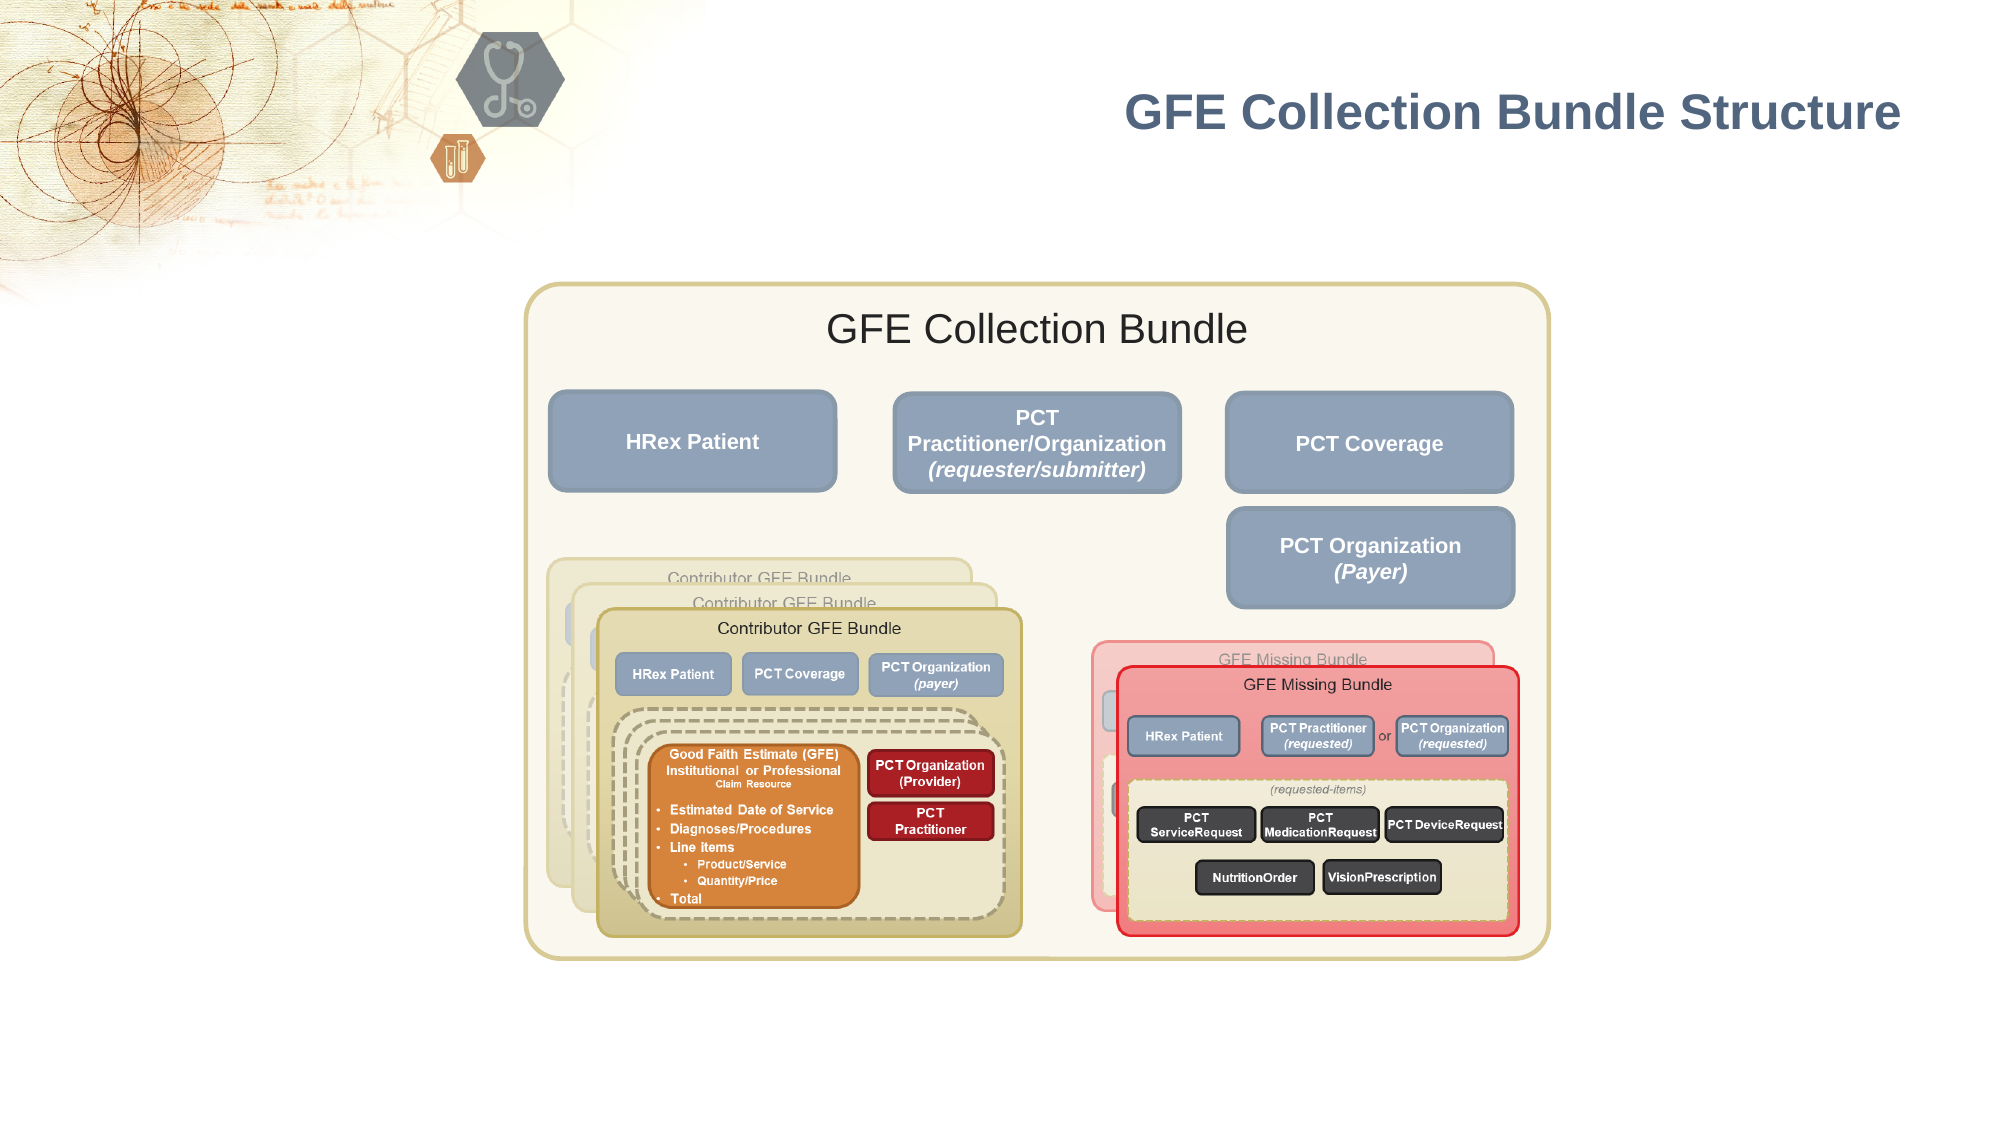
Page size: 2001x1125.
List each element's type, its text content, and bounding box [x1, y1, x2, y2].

picture [0, 0, 706, 310]
text_box PCT Coverage [1227, 393, 1513, 492]
list GFE Collection Bundle Structure [879, 79, 1918, 139]
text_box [531, 546, 1051, 938]
text_box GFE Collection Bundle [525, 283, 1549, 959]
text_box PCT Organization (Payer) [1228, 508, 1514, 608]
text_box PCT Practitioner/Organization (requester/submitter) [894, 393, 1180, 492]
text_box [1049, 627, 1520, 957]
text_box HRex Patient [550, 391, 836, 491]
